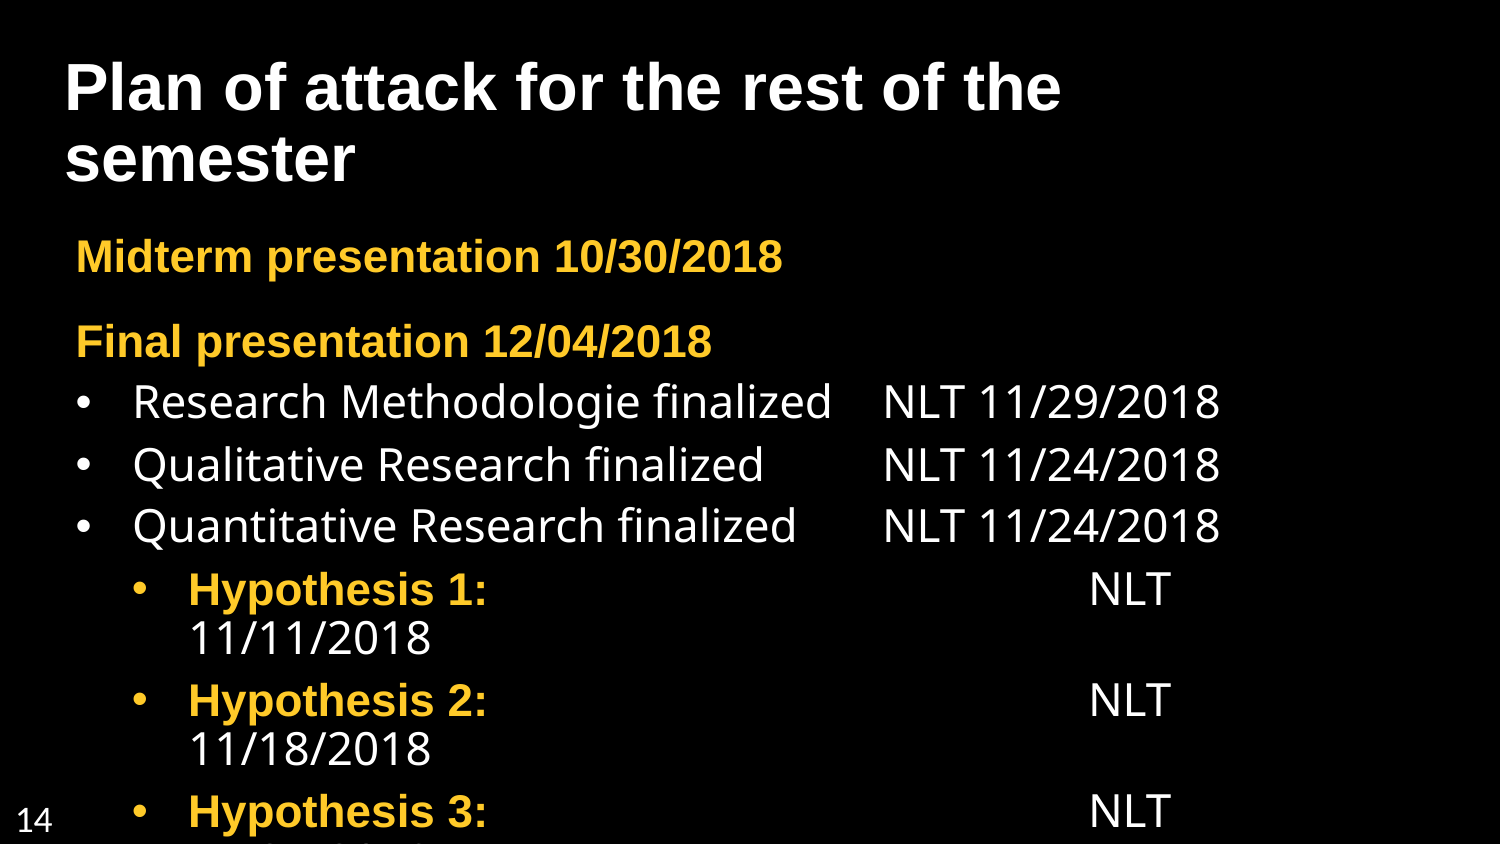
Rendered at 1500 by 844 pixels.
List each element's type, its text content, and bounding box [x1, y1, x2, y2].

slide_number 14 [0, 787, 104, 823]
text_box Midterm presentation 10/30/2018 Final presentation 12/04/2018 Research Methodologie finalized NLT 11/29/2018 Qualitative Research finalized NLT 11/24/2018 Quantitative Research finalized NLT 11/24/2018 Hypothesis 1: NLT 11/11/2018 Hypothesis 2: NLT 11/18/2018 Hypothesis 3: NLT 11/24/2018 GitHub documentary finalized NLT 12/03/2018 NLT 12/03/2018 [60, 219, 1423, 736]
title Plan of attack for the rest of the semester [49, 44, 1143, 221]
